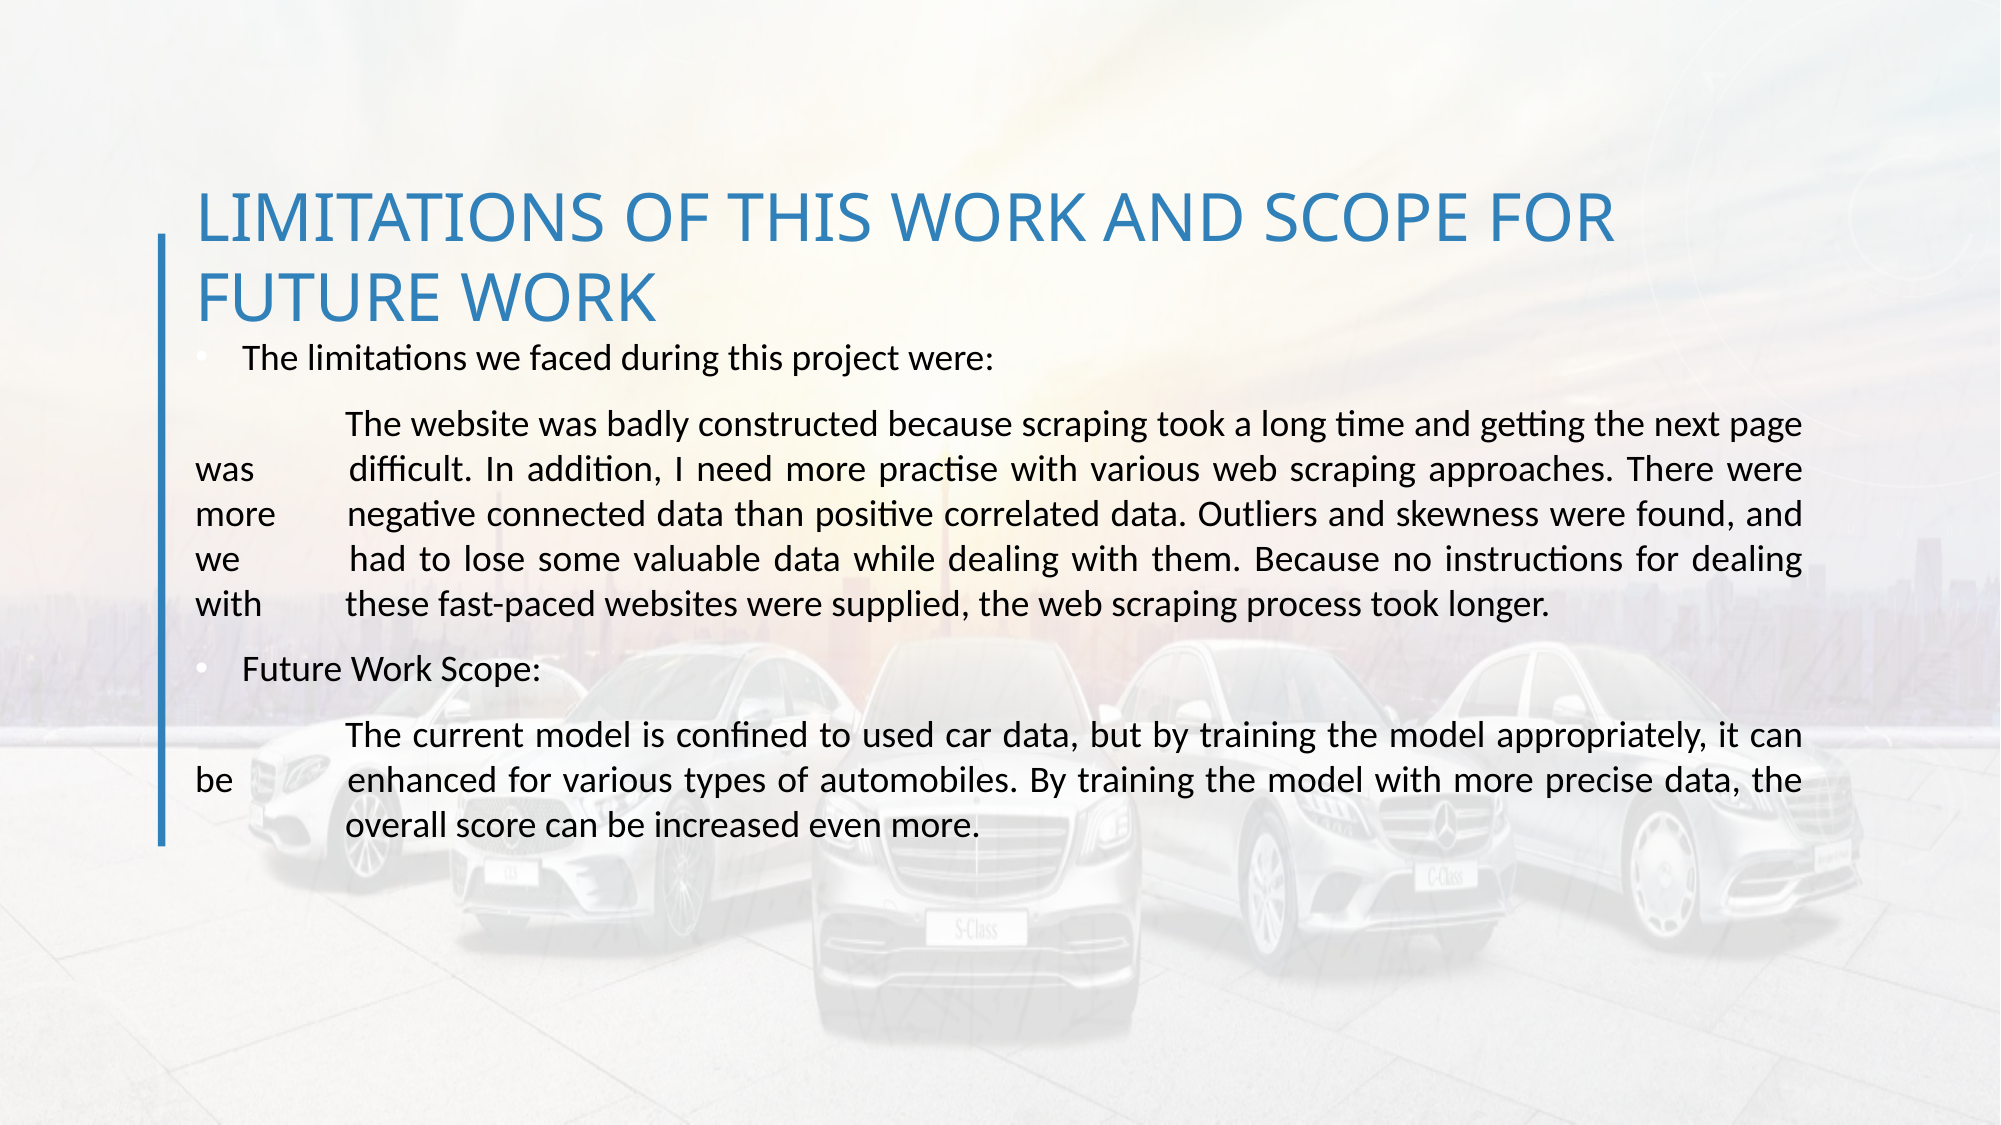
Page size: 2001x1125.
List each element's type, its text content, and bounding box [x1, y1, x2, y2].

title LIMITATIONS OF THIS WORK AND SCOPE FOR FUTURE WORK [180, 164, 1843, 345]
picture [0, 0, 2000, 1125]
text_box [156, 232, 167, 848]
list The limitations we faced during this project were: The website was badly constructed because scraping took a long time and getting the next page was difficult. In addition, I need more practise with various web scraping approaches. There were more negative connected data than positive correlated data. Outliers and skewness were found, and we had to lose some valuable data while dealing with them. Because no instructions for dealing with these fast-paced websites were supplied, the web scraping process took longer. Future Work Scope: The current model is confined to used car data, but by training the model appropriately, it can be enhanced for various types of automobiles. By training the model with more precise data, the overall score can be increased even more. [180, 254, 1820, 924]
